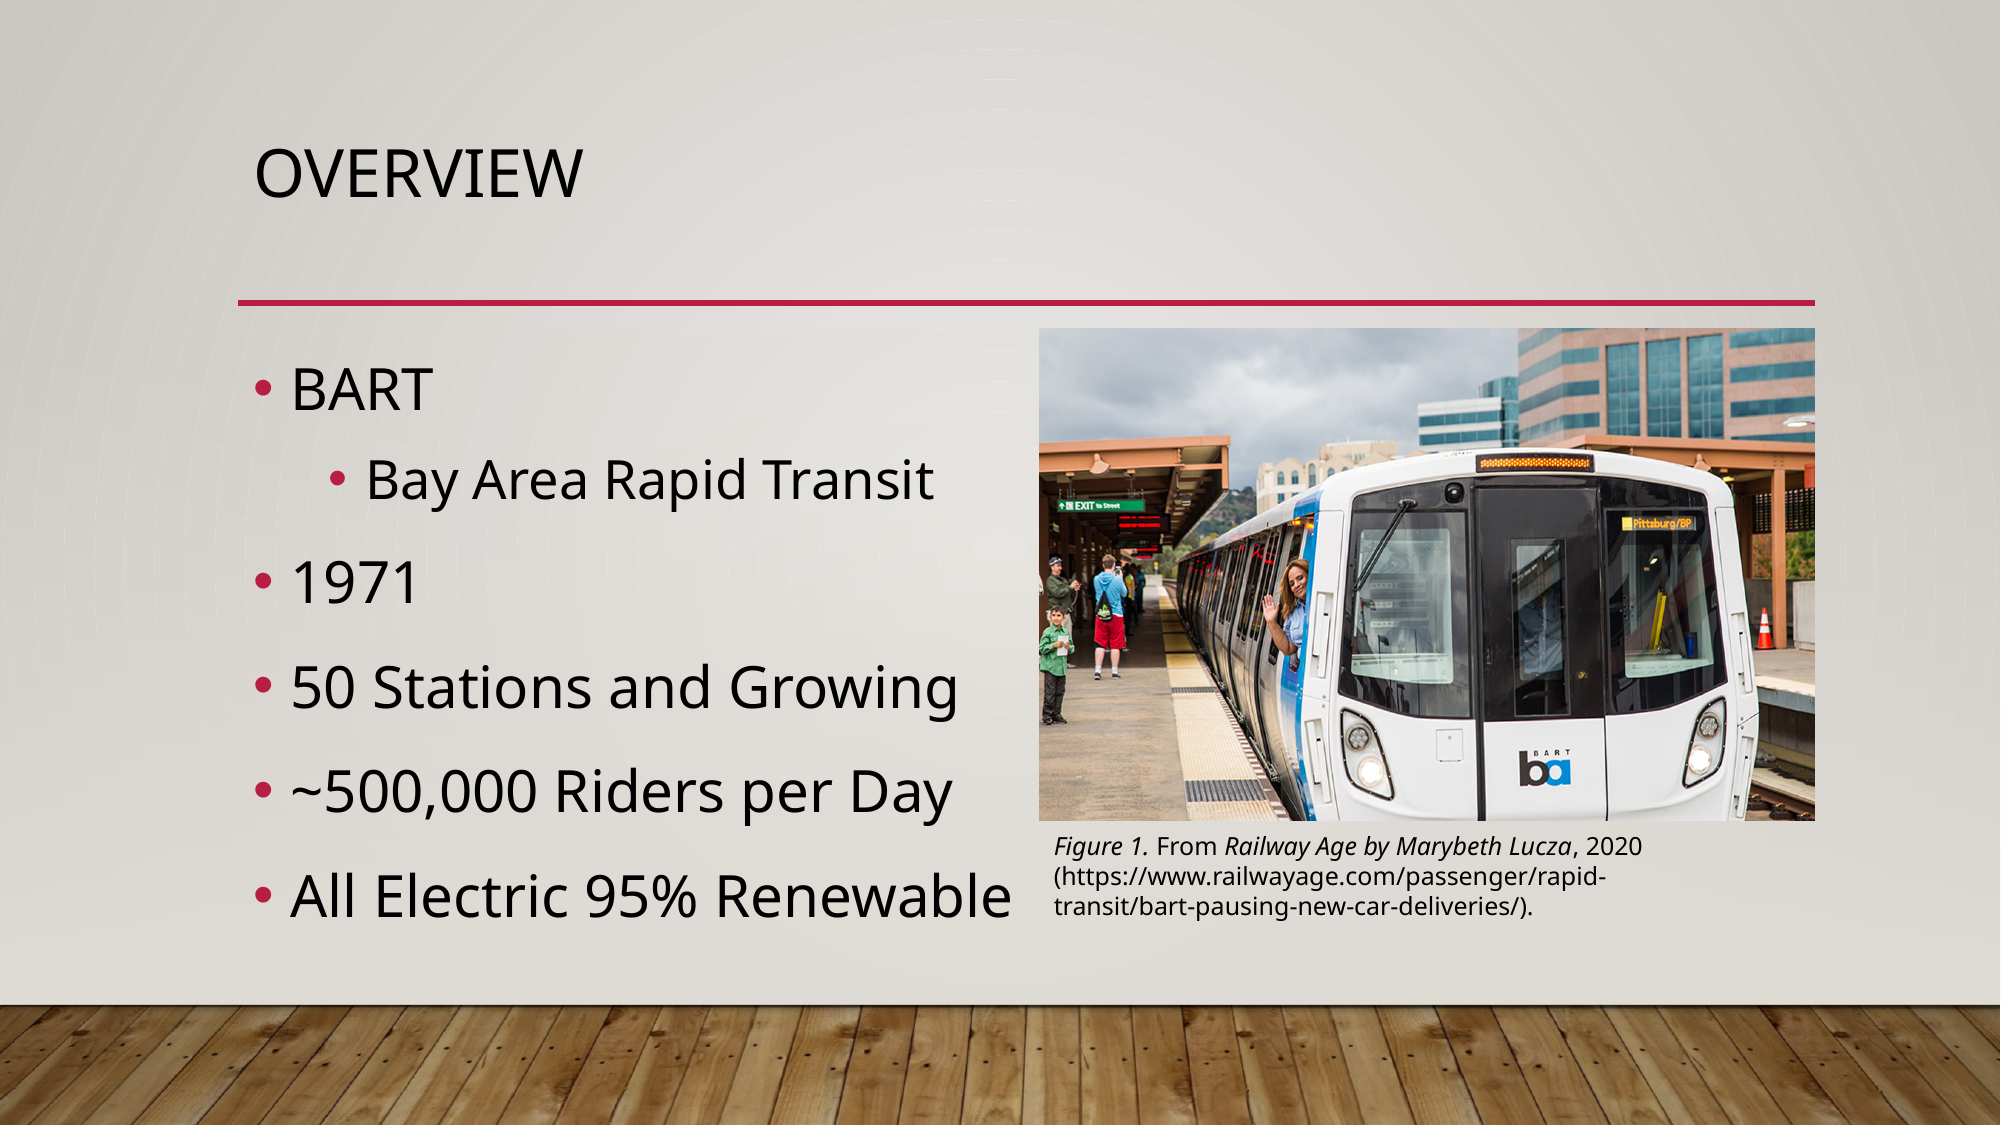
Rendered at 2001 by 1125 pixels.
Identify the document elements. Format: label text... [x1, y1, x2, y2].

list BART Bay Area Rapid Transit 1971 50 Stations and Growing ~500,000 Riders per Day All Electric 95% Renewable [238, 330, 1039, 952]
text_box Figure 1. From Railway Age by Marybeth Lucza, 2020 (https://www.railwayage.com/passenger/rapid-transit/bart-pausing-new-car-deliveries/). [1038, 823, 1677, 928]
title overview [238, 131, 1814, 305]
picture [0, 1005, 2000, 1125]
picture [1038, 328, 1815, 822]
